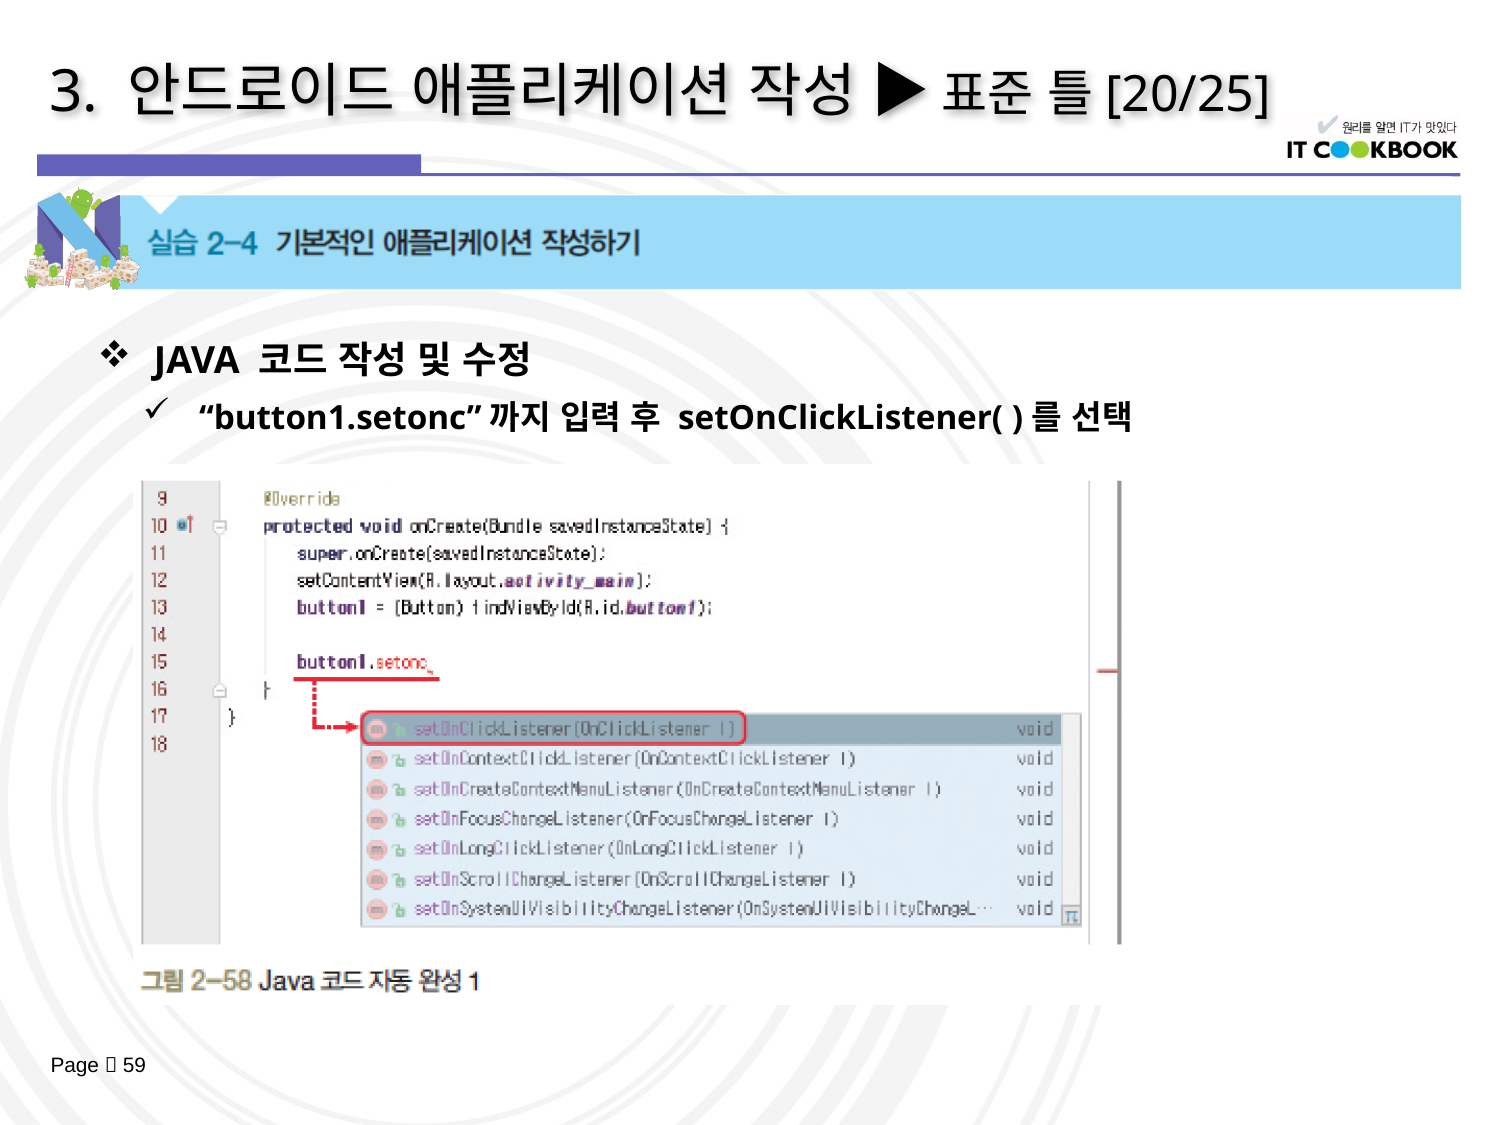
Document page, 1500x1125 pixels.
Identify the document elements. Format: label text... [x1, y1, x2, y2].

list JAVA 코드 작성 및 수정 “button1.setonc”까지 입력 후 setOnClickListener( )를 선택 [54, 335, 1500, 1051]
title 3. 안드로이드 애플리케이션 작성 ▶ 표준 틀[20/25] [48, 53, 1448, 161]
picture [0, 35, 1500, 1125]
picture [133, 464, 1134, 1005]
